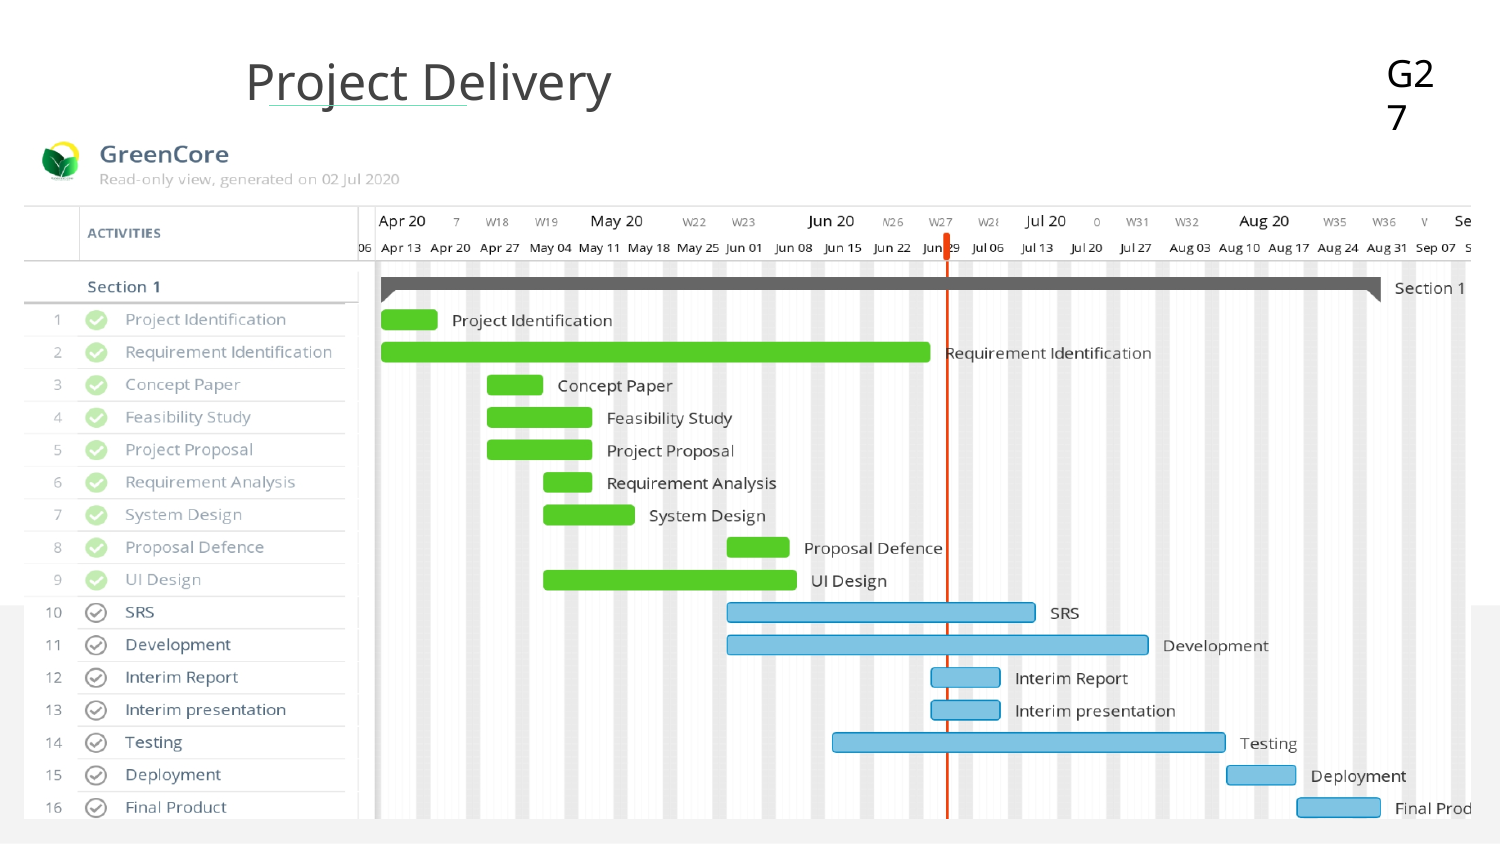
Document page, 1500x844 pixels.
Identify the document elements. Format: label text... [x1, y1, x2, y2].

text_box G27 [1371, 34, 1471, 98]
picture [24, 130, 1472, 819]
title Project Delivery Timeline [230, 26, 756, 106]
